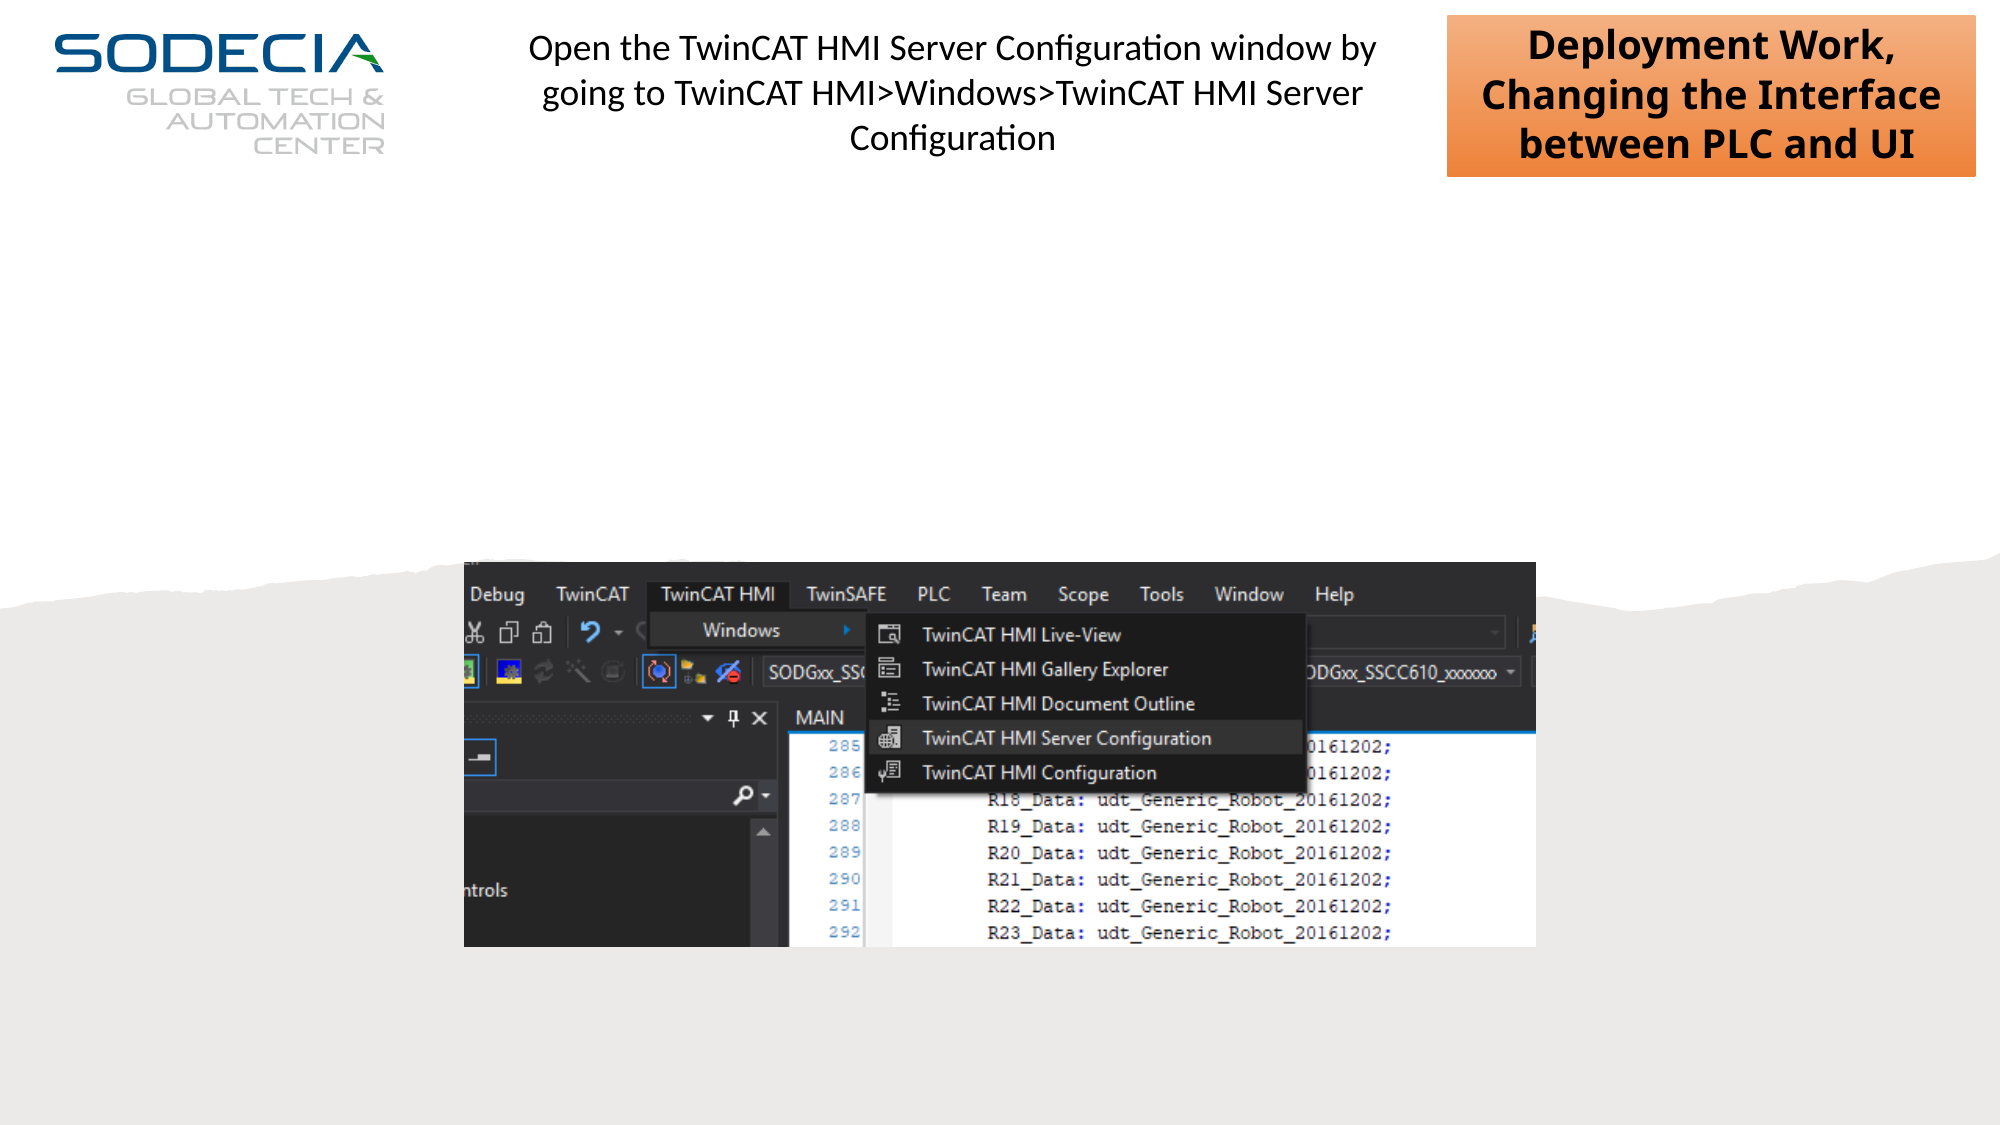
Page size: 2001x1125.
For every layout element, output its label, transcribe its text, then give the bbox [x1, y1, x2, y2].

text_box [0, 551, 2000, 1125]
picture [464, 562, 1536, 947]
text_box Deployment Work, Changing the Interface between PLC and UI [1447, 15, 1976, 177]
picture [55, 34, 384, 154]
text_box Open the TwinCAT HMI Server Configuration window by going to TwinCAT HMI>Windows>TwinCAT HMI Server Configuration [503, 15, 1403, 255]
